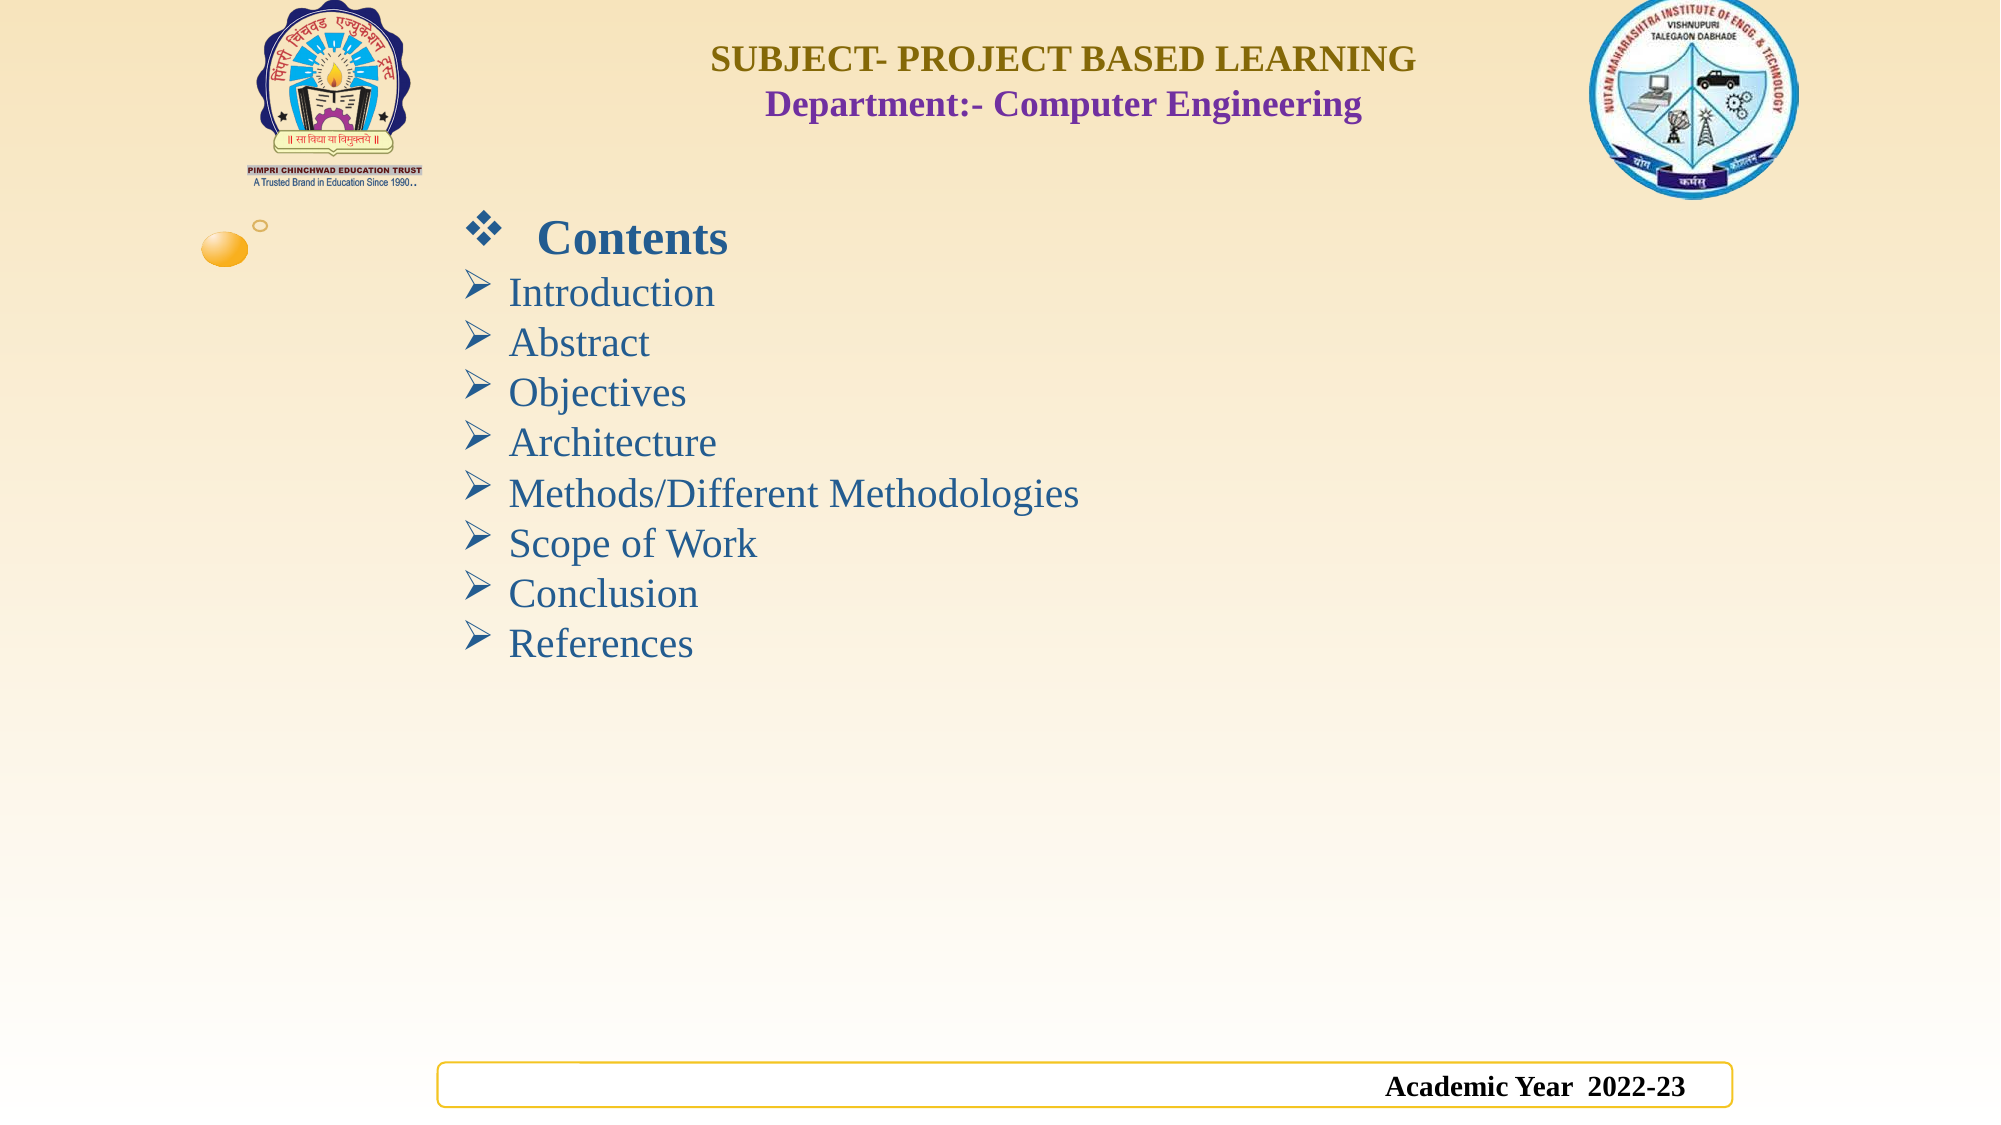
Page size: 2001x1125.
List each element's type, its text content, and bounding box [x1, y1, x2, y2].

picture [225, 0, 447, 205]
picture [1581, 0, 1804, 205]
text_box Academic Year 2022-23 [436, 1061, 1734, 1109]
subtitle Contents Introduction Abstract Objectives Architecture Methods/Different Methodologies Scope of Work Conclusion References [442, 204, 1750, 1063]
text_box SUBJECT- PROJECT BASED LEARNING Department:- Computer Engineering [648, 26, 1479, 131]
